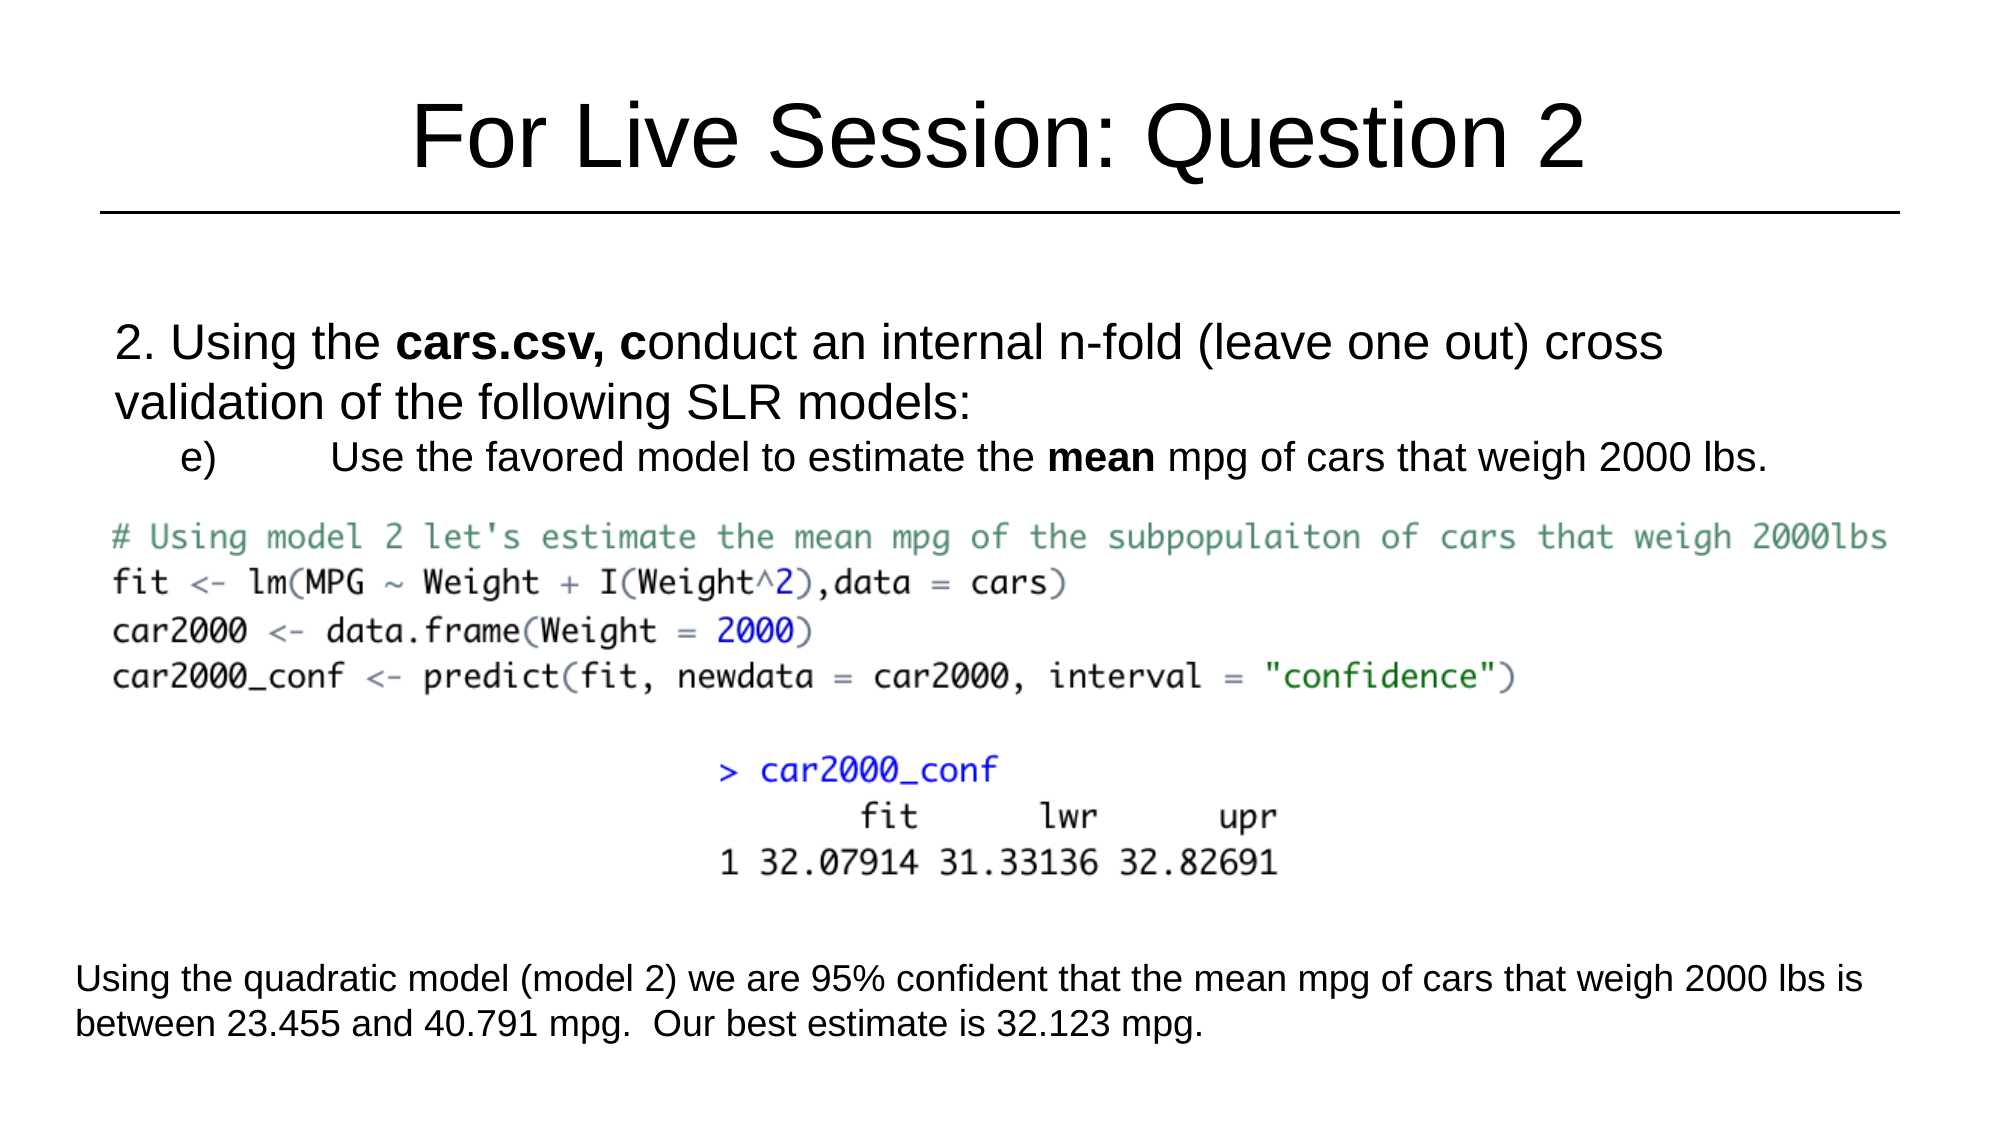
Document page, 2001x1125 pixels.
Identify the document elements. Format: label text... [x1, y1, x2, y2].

picture [707, 748, 1293, 891]
picture [99, 500, 1901, 704]
text_box 2. Using the cars.csv, conduct an internal n-fold (leave one out) cross validation of the following SLR models: e) Use the favored model to estimate the mean mpg of cars that weigh 2000 lbs. [99, 302, 1900, 488]
text_box Using the quadratic model (model 2) we are 95% confident that the mean mpg of cars that weigh 2000 lbs is between 23.455 and 40.791 mpg. Our best estimate is 32.123 mpg. [60, 946, 1950, 1052]
title For Live Session: Question 2 [99, 37, 1900, 225]
